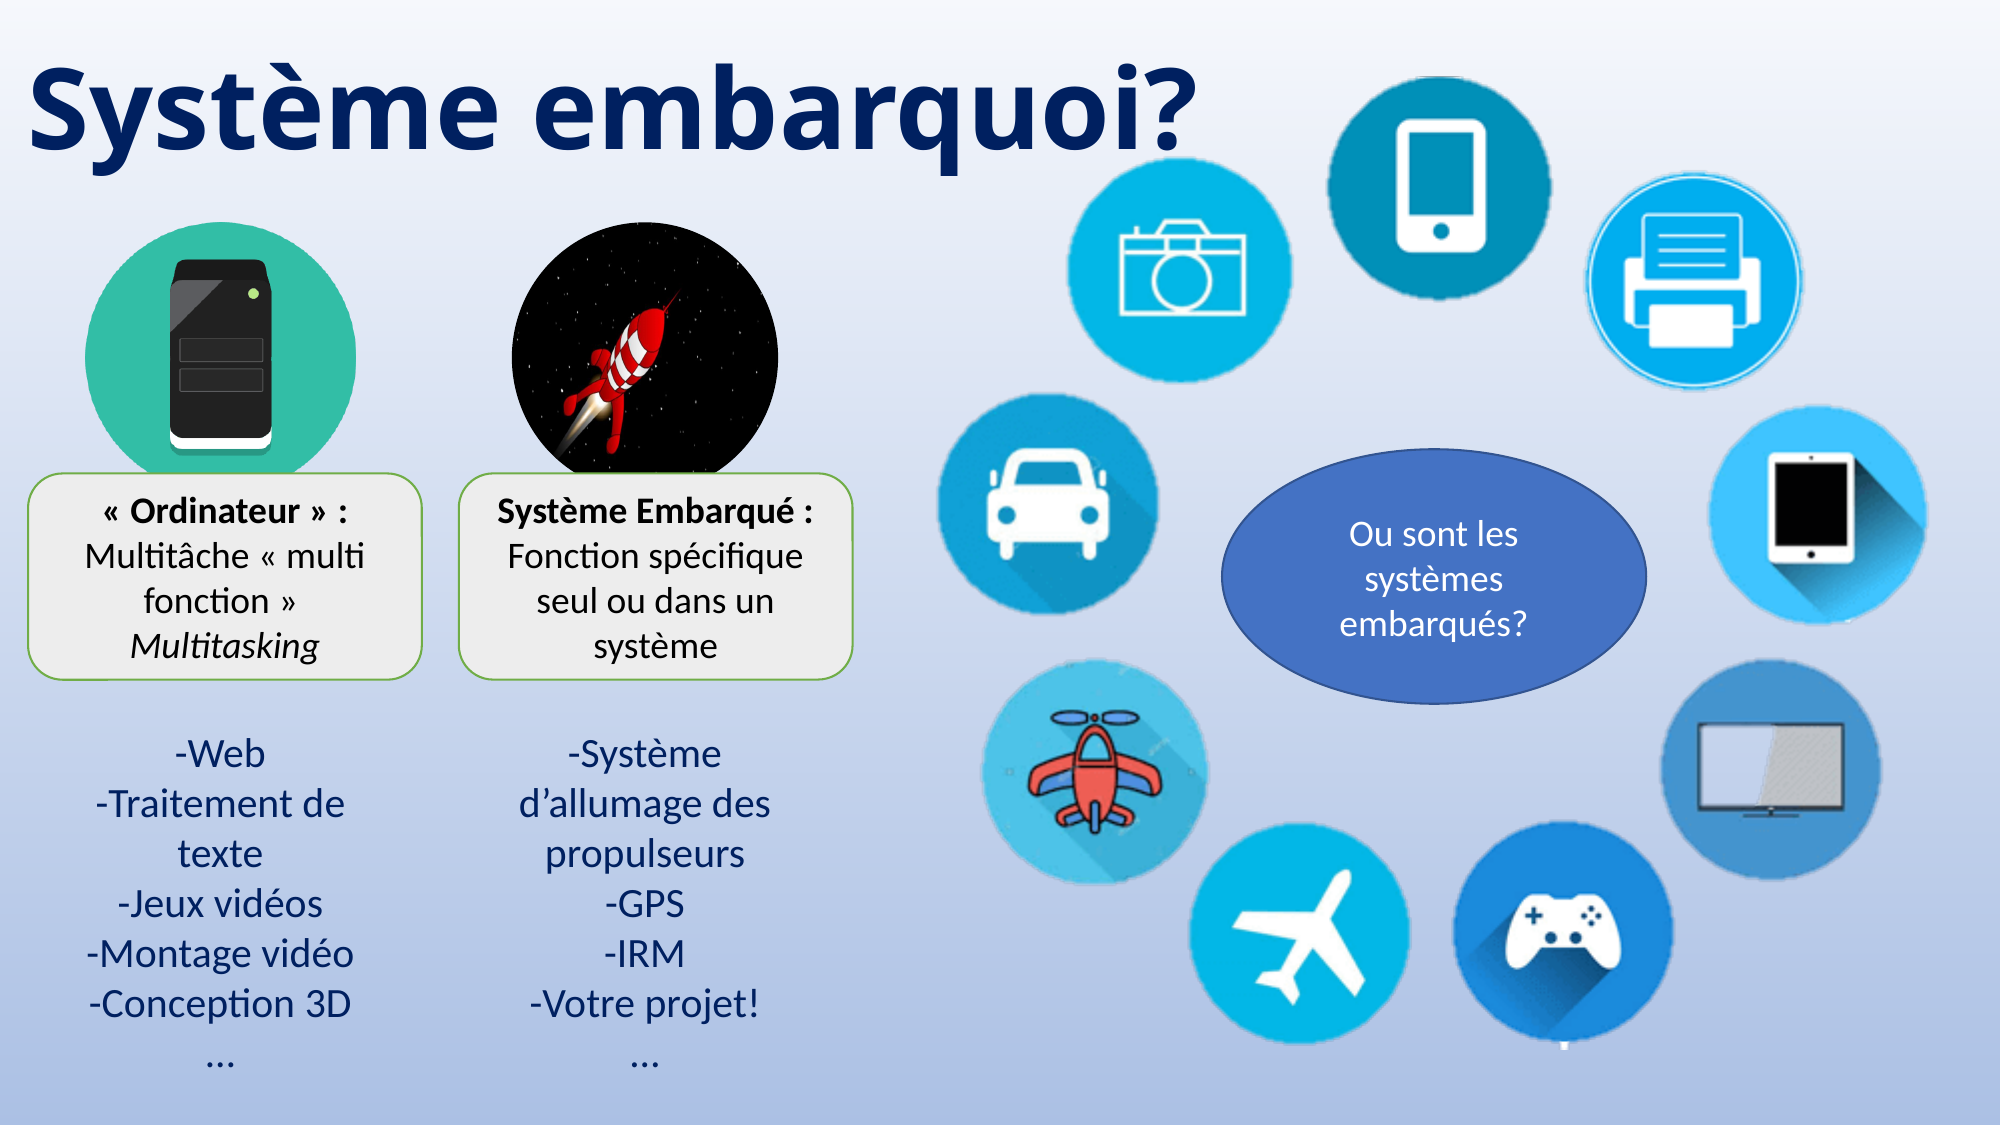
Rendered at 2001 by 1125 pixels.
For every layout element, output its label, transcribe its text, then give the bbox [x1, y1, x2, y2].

picture [511, 222, 779, 493]
text_box « Ordinateur » : Multitâche « multi fonction » Multitasking [27, 472, 423, 681]
text_box -Système d’allumage des propulseurs -GPS -IRM -Votre projet! … [475, 718, 815, 1084]
title Système embarquoi? [12, 4, 1738, 223]
picture [85, 222, 356, 493]
picture [899, 75, 1947, 1050]
text_box -Web -Traitement de texte -Jeux vidéos -Montage vidéo -Conception 3D … [50, 718, 390, 1084]
text_box Système Embarqué : Fonction spécifique seul ou dans un système [457, 472, 854, 681]
